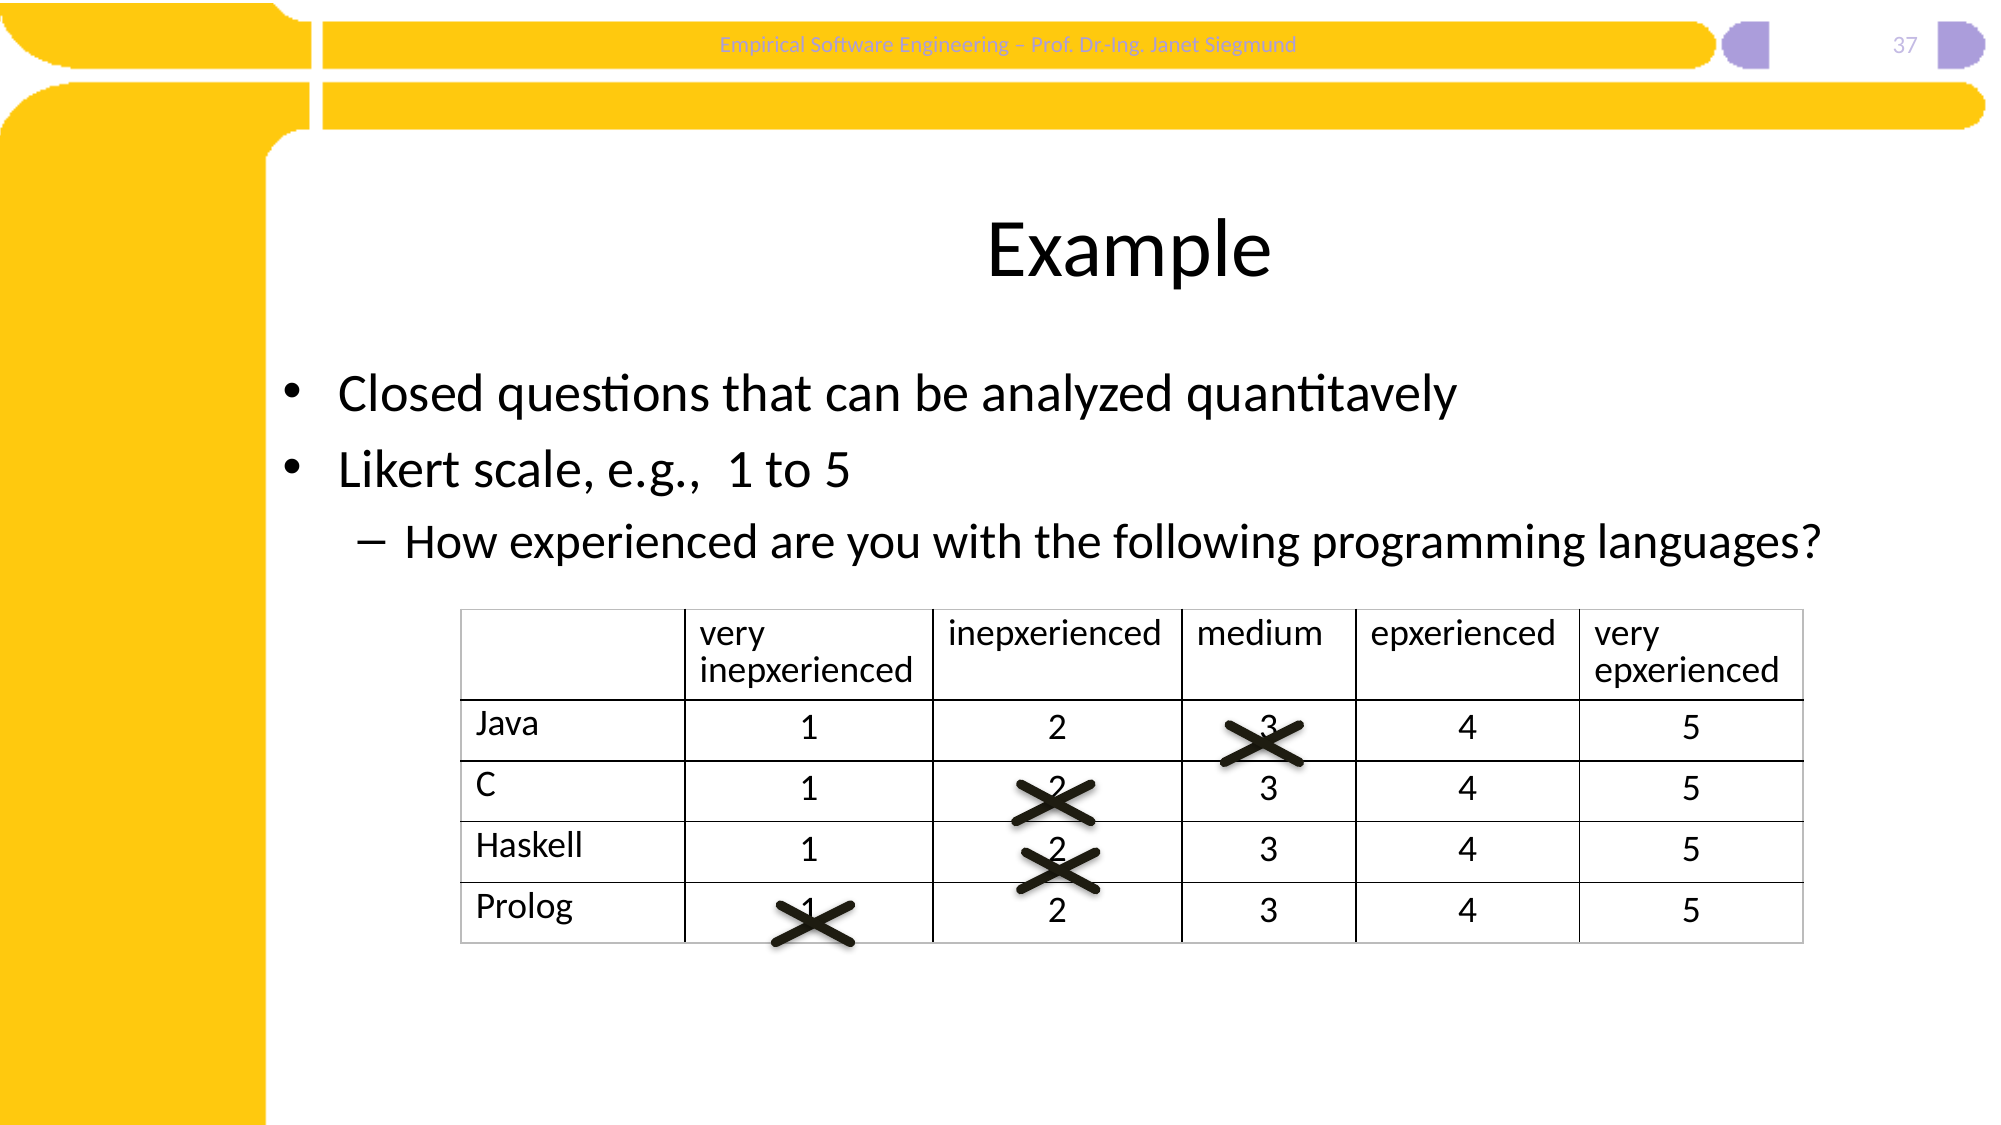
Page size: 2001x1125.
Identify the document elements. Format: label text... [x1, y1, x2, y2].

table_cell 2 [934, 883, 1181, 942]
table_cell C [462, 762, 684, 821]
title Example [267, 149, 1993, 338]
table_header epxerienced [1357, 610, 1579, 699]
table_cell 5 [1580, 883, 1802, 942]
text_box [1015, 783, 1092, 822]
table_cell 1 [686, 701, 932, 760]
table_cell 1 [686, 762, 932, 821]
table_header medium [1183, 610, 1355, 699]
slide_number 37 [1767, 20, 1934, 67]
table_cell 2 [934, 822, 1181, 882]
table_header very epxerienced [1580, 610, 1802, 699]
table_cell 3 [1183, 762, 1355, 821]
table_cell 4 [1357, 701, 1579, 760]
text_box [1020, 851, 1096, 890]
list Closed questions that can be analyzed quantitavely Likert scale, e.g., 1 to 5 How experienced are you with the following programming languages? [267, 349, 1993, 1104]
table_cell 4 [1357, 822, 1579, 882]
table_cell 3 [1183, 701, 1355, 760]
table_cell 5 [1580, 701, 1802, 760]
table_header [462, 610, 684, 699]
table_cell 1 [686, 883, 932, 942]
table_cell 2 [934, 701, 1181, 760]
table_cell 2 [934, 762, 1181, 821]
table_cell 4 [1357, 883, 1579, 942]
table_cell 3 [1183, 883, 1355, 942]
table_cell Prolog [462, 883, 684, 942]
table_cell Haskell [462, 822, 684, 882]
table_cell 3 [1183, 822, 1355, 882]
table_header very inepxerienced [686, 610, 932, 699]
table_cell 4 [1357, 762, 1579, 821]
table_cell 5 [1580, 762, 1802, 821]
table_cell Java [462, 701, 684, 760]
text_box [775, 904, 851, 943]
table_cell 1 [686, 822, 932, 882]
table_cell 5 [1580, 822, 1802, 882]
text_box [1224, 724, 1300, 763]
table_header inepxerienced [934, 610, 1181, 699]
picture [0, 3, 1999, 1125]
